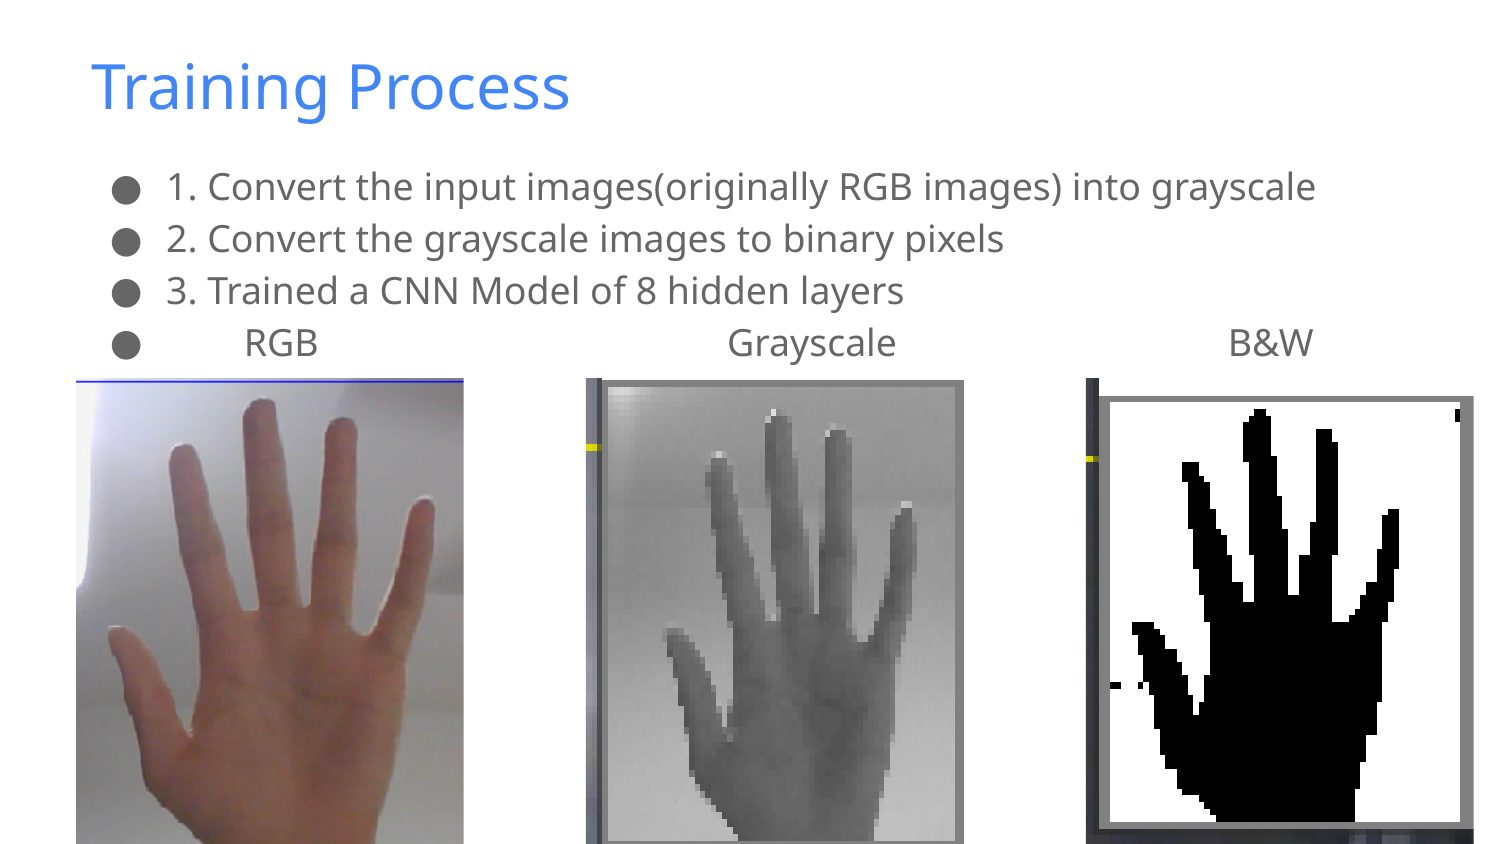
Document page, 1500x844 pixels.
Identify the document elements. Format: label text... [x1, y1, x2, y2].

picture [585, 378, 965, 844]
picture [75, 378, 464, 844]
title Training Process [76, 31, 1474, 126]
picture [1085, 378, 1474, 844]
list 1. Convert the input images(originally RGB images) into grayscale 2. Convert the grayscale images to binary pixels 3. Trained a CNN Model of 8 hidden layers RGB Grayscale B&W [76, 141, 1474, 703]
